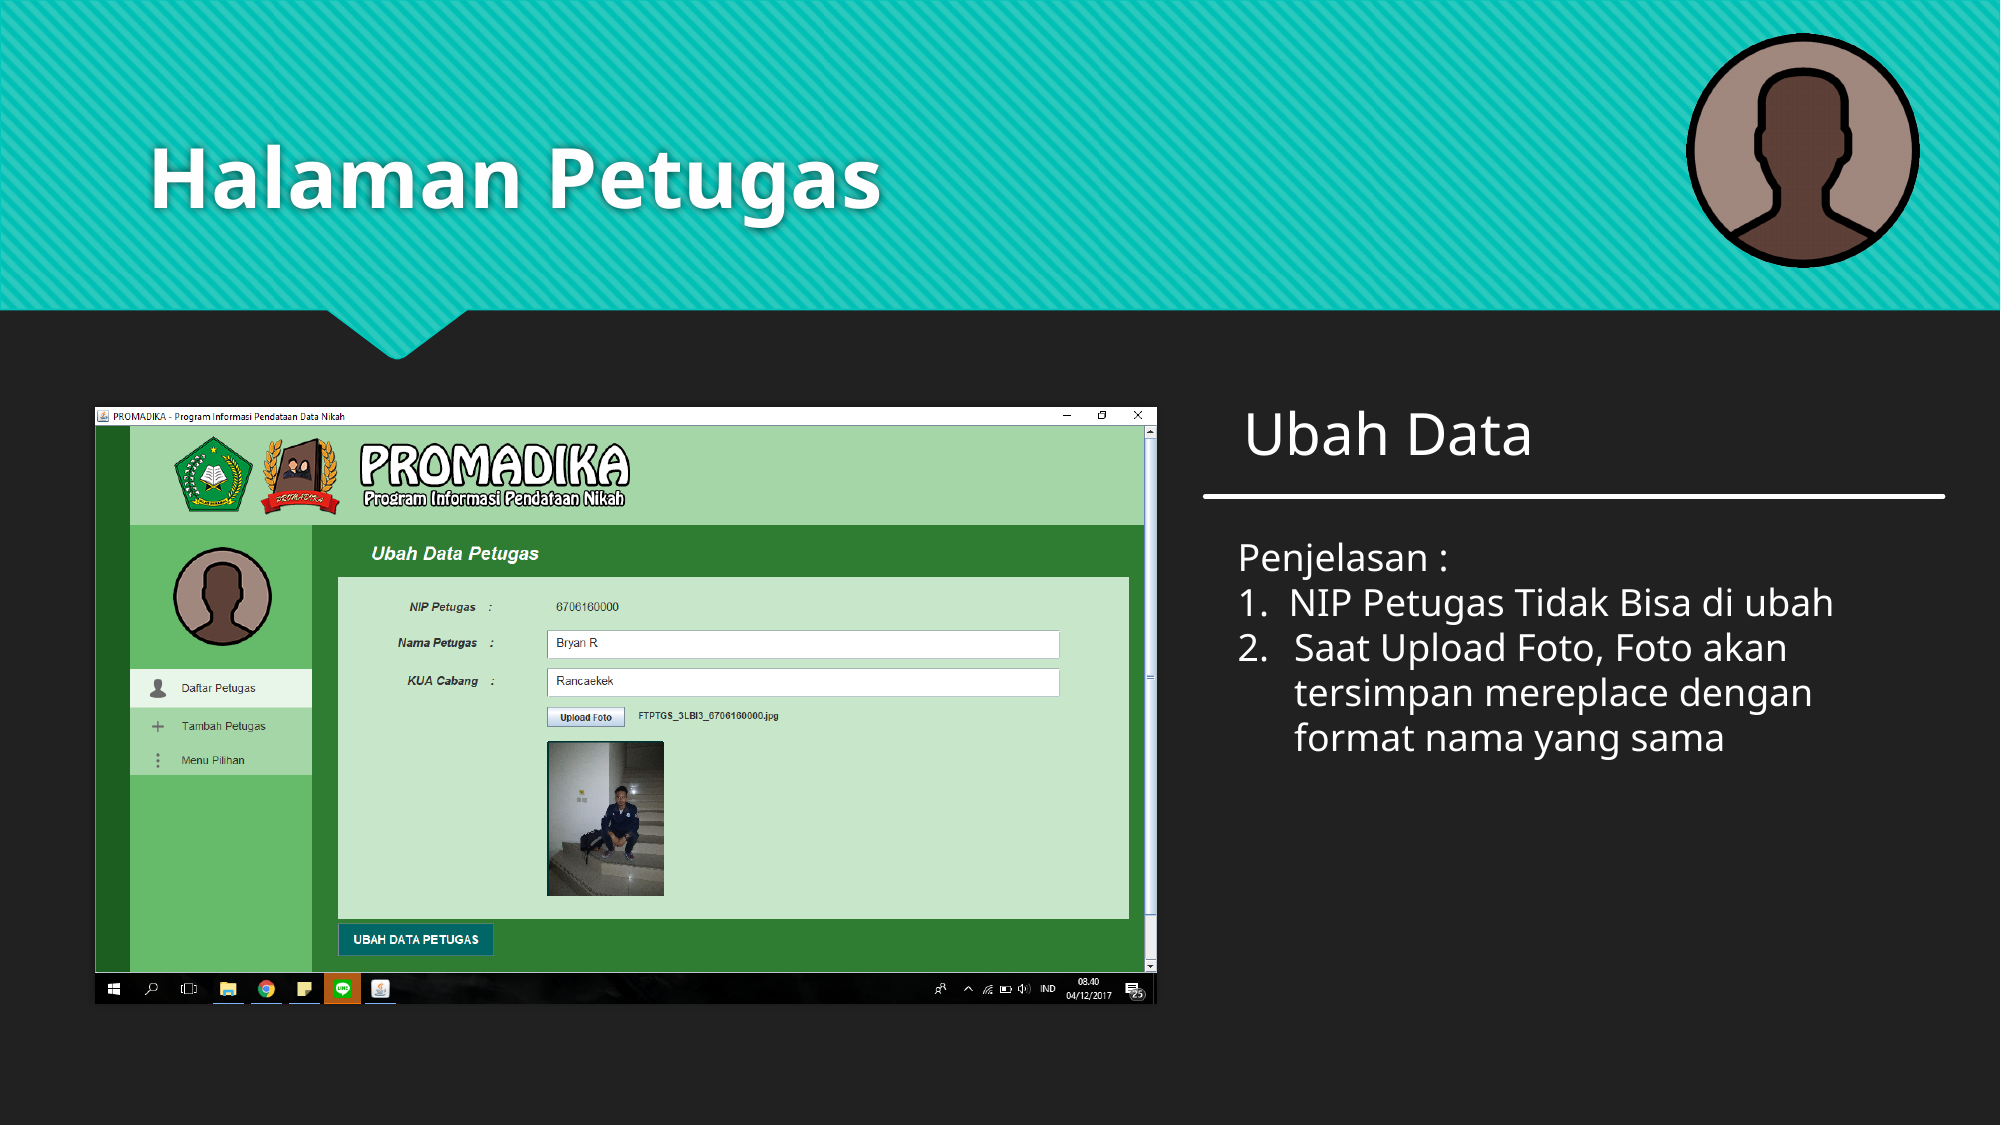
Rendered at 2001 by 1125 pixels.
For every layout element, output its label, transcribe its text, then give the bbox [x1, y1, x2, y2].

picture [1685, 33, 1921, 268]
title Halaman Petugas [132, 73, 1685, 233]
text_box Penjelasan : 1. NIP Petugas Tidak Bisa di ubah Saat Upload Foto, Foto akan tersimpan mereplace dengan format nama yang sama [1223, 526, 1911, 766]
text_box Ubah Data [1156, 389, 1622, 475]
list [95, 407, 1157, 1005]
